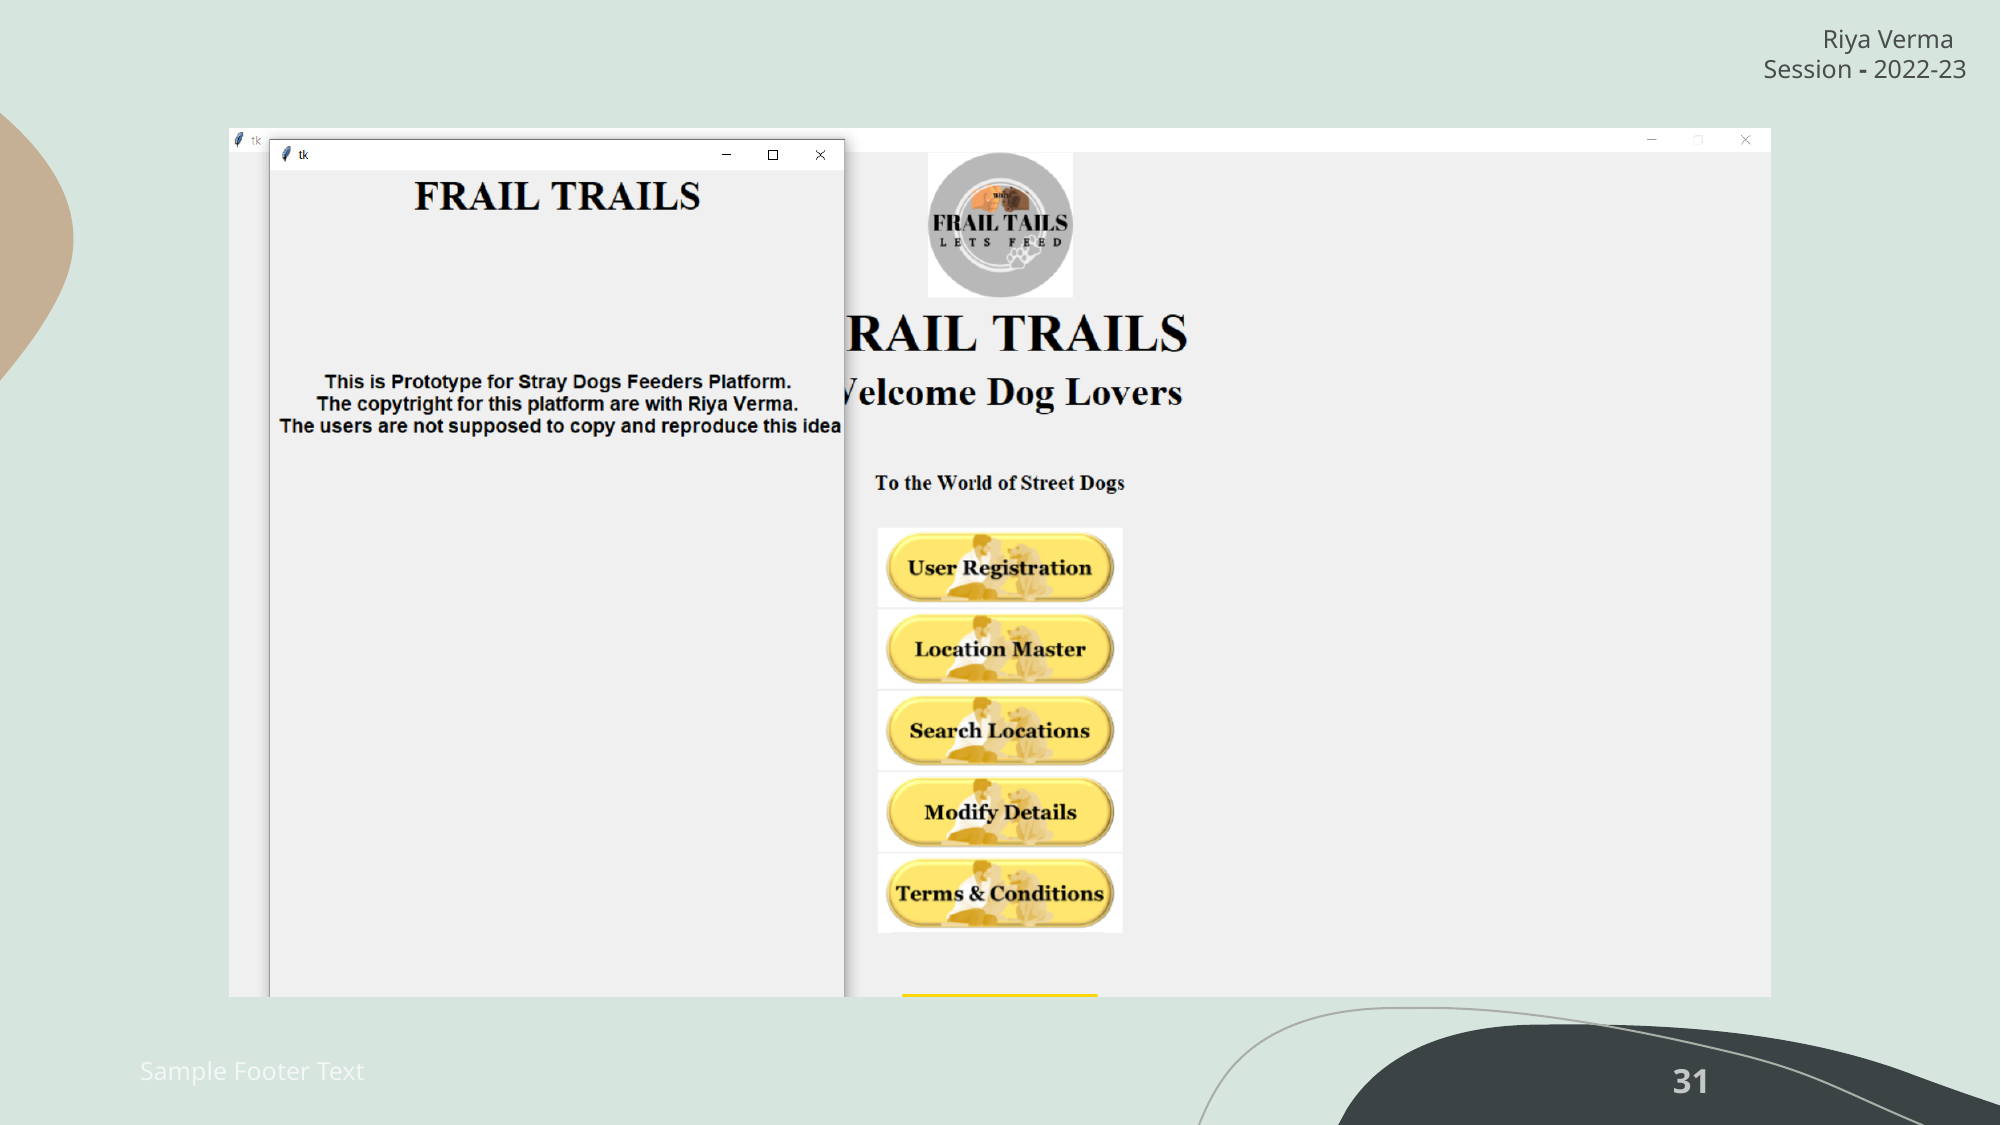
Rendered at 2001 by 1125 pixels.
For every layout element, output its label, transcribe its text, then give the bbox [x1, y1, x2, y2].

slide_number 31 [1475, 1052, 1726, 1113]
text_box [228, 128, 1771, 997]
slide_number Riya Verma Session - 2022-23 [1647, 15, 1982, 76]
footer Sample Footer Text [125, 1042, 1210, 1103]
